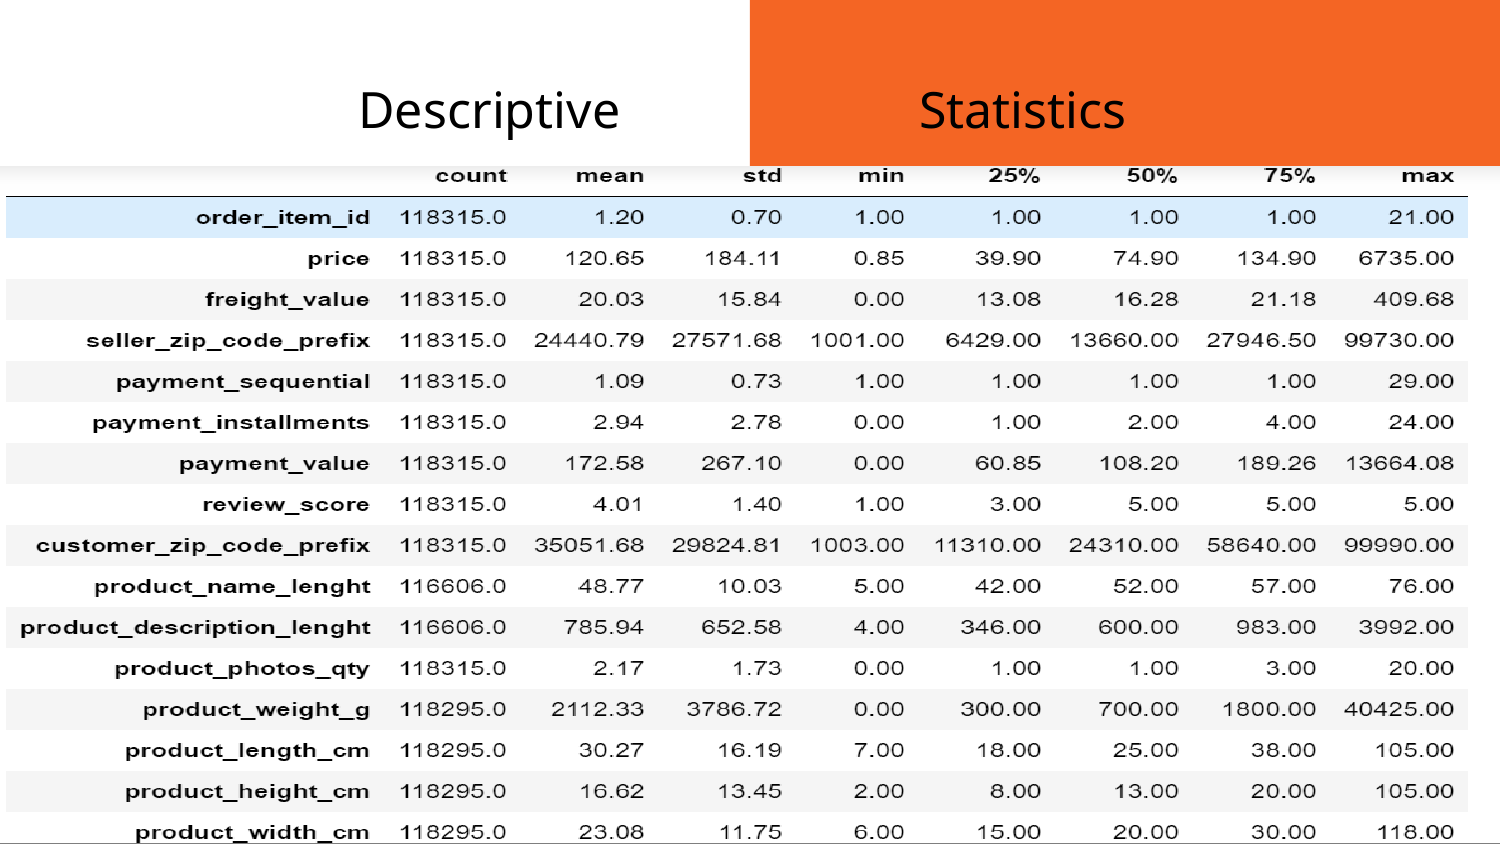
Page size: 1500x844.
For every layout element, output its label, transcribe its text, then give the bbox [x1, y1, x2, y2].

picture [0, 166, 1500, 844]
title Descriptive Statistics [343, 0, 1414, 165]
